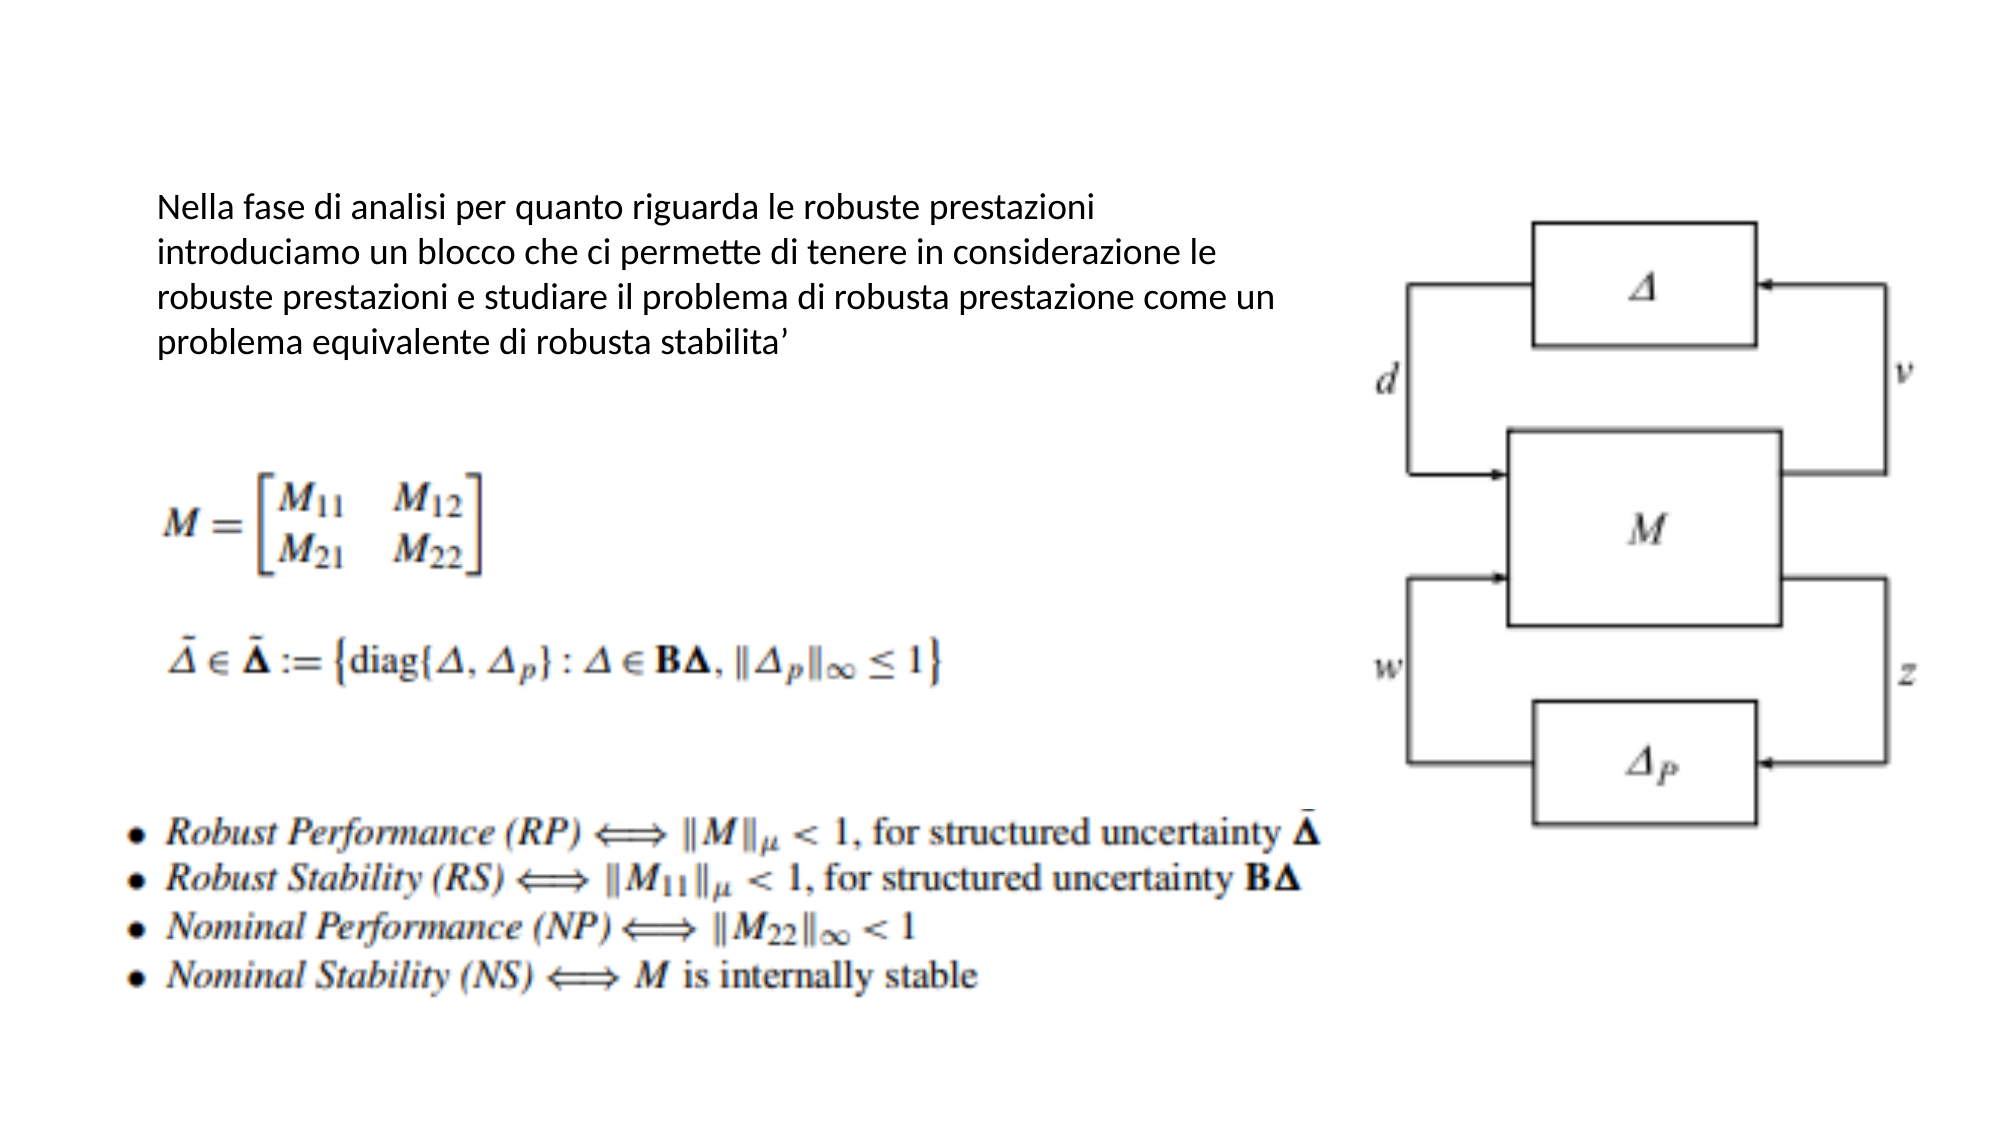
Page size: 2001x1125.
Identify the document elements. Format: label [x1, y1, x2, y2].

picture [118, 451, 1000, 705]
picture [97, 809, 1361, 1001]
list [1310, 201, 2000, 859]
